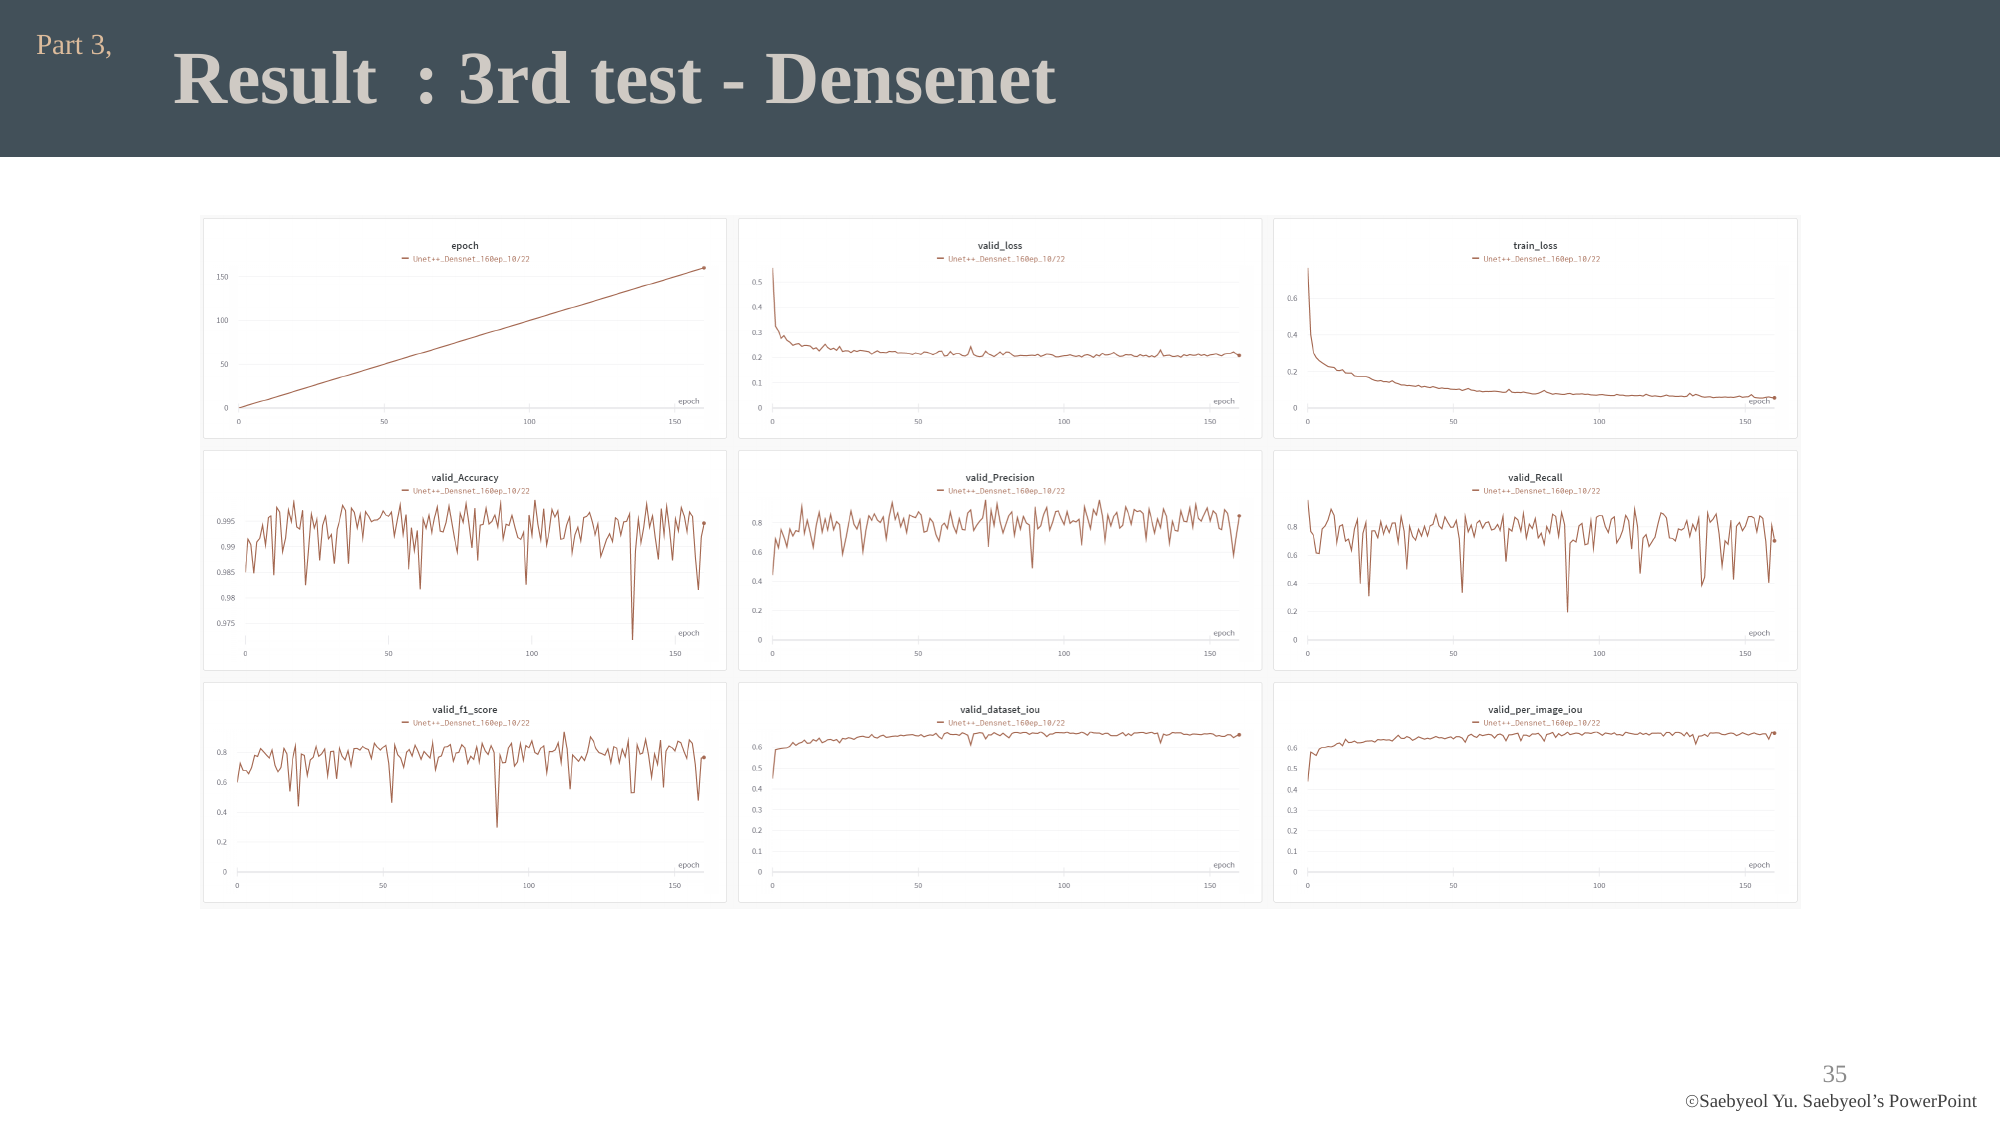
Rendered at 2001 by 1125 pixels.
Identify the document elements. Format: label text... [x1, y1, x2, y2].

picture [199, 215, 1801, 909]
text_box Result : 3rd test - Densenet [158, 20, 1839, 126]
text_box [0, 0, 2000, 158]
slide_number 35 [1412, 1042, 1863, 1103]
text_box Part 3, [21, 18, 128, 68]
